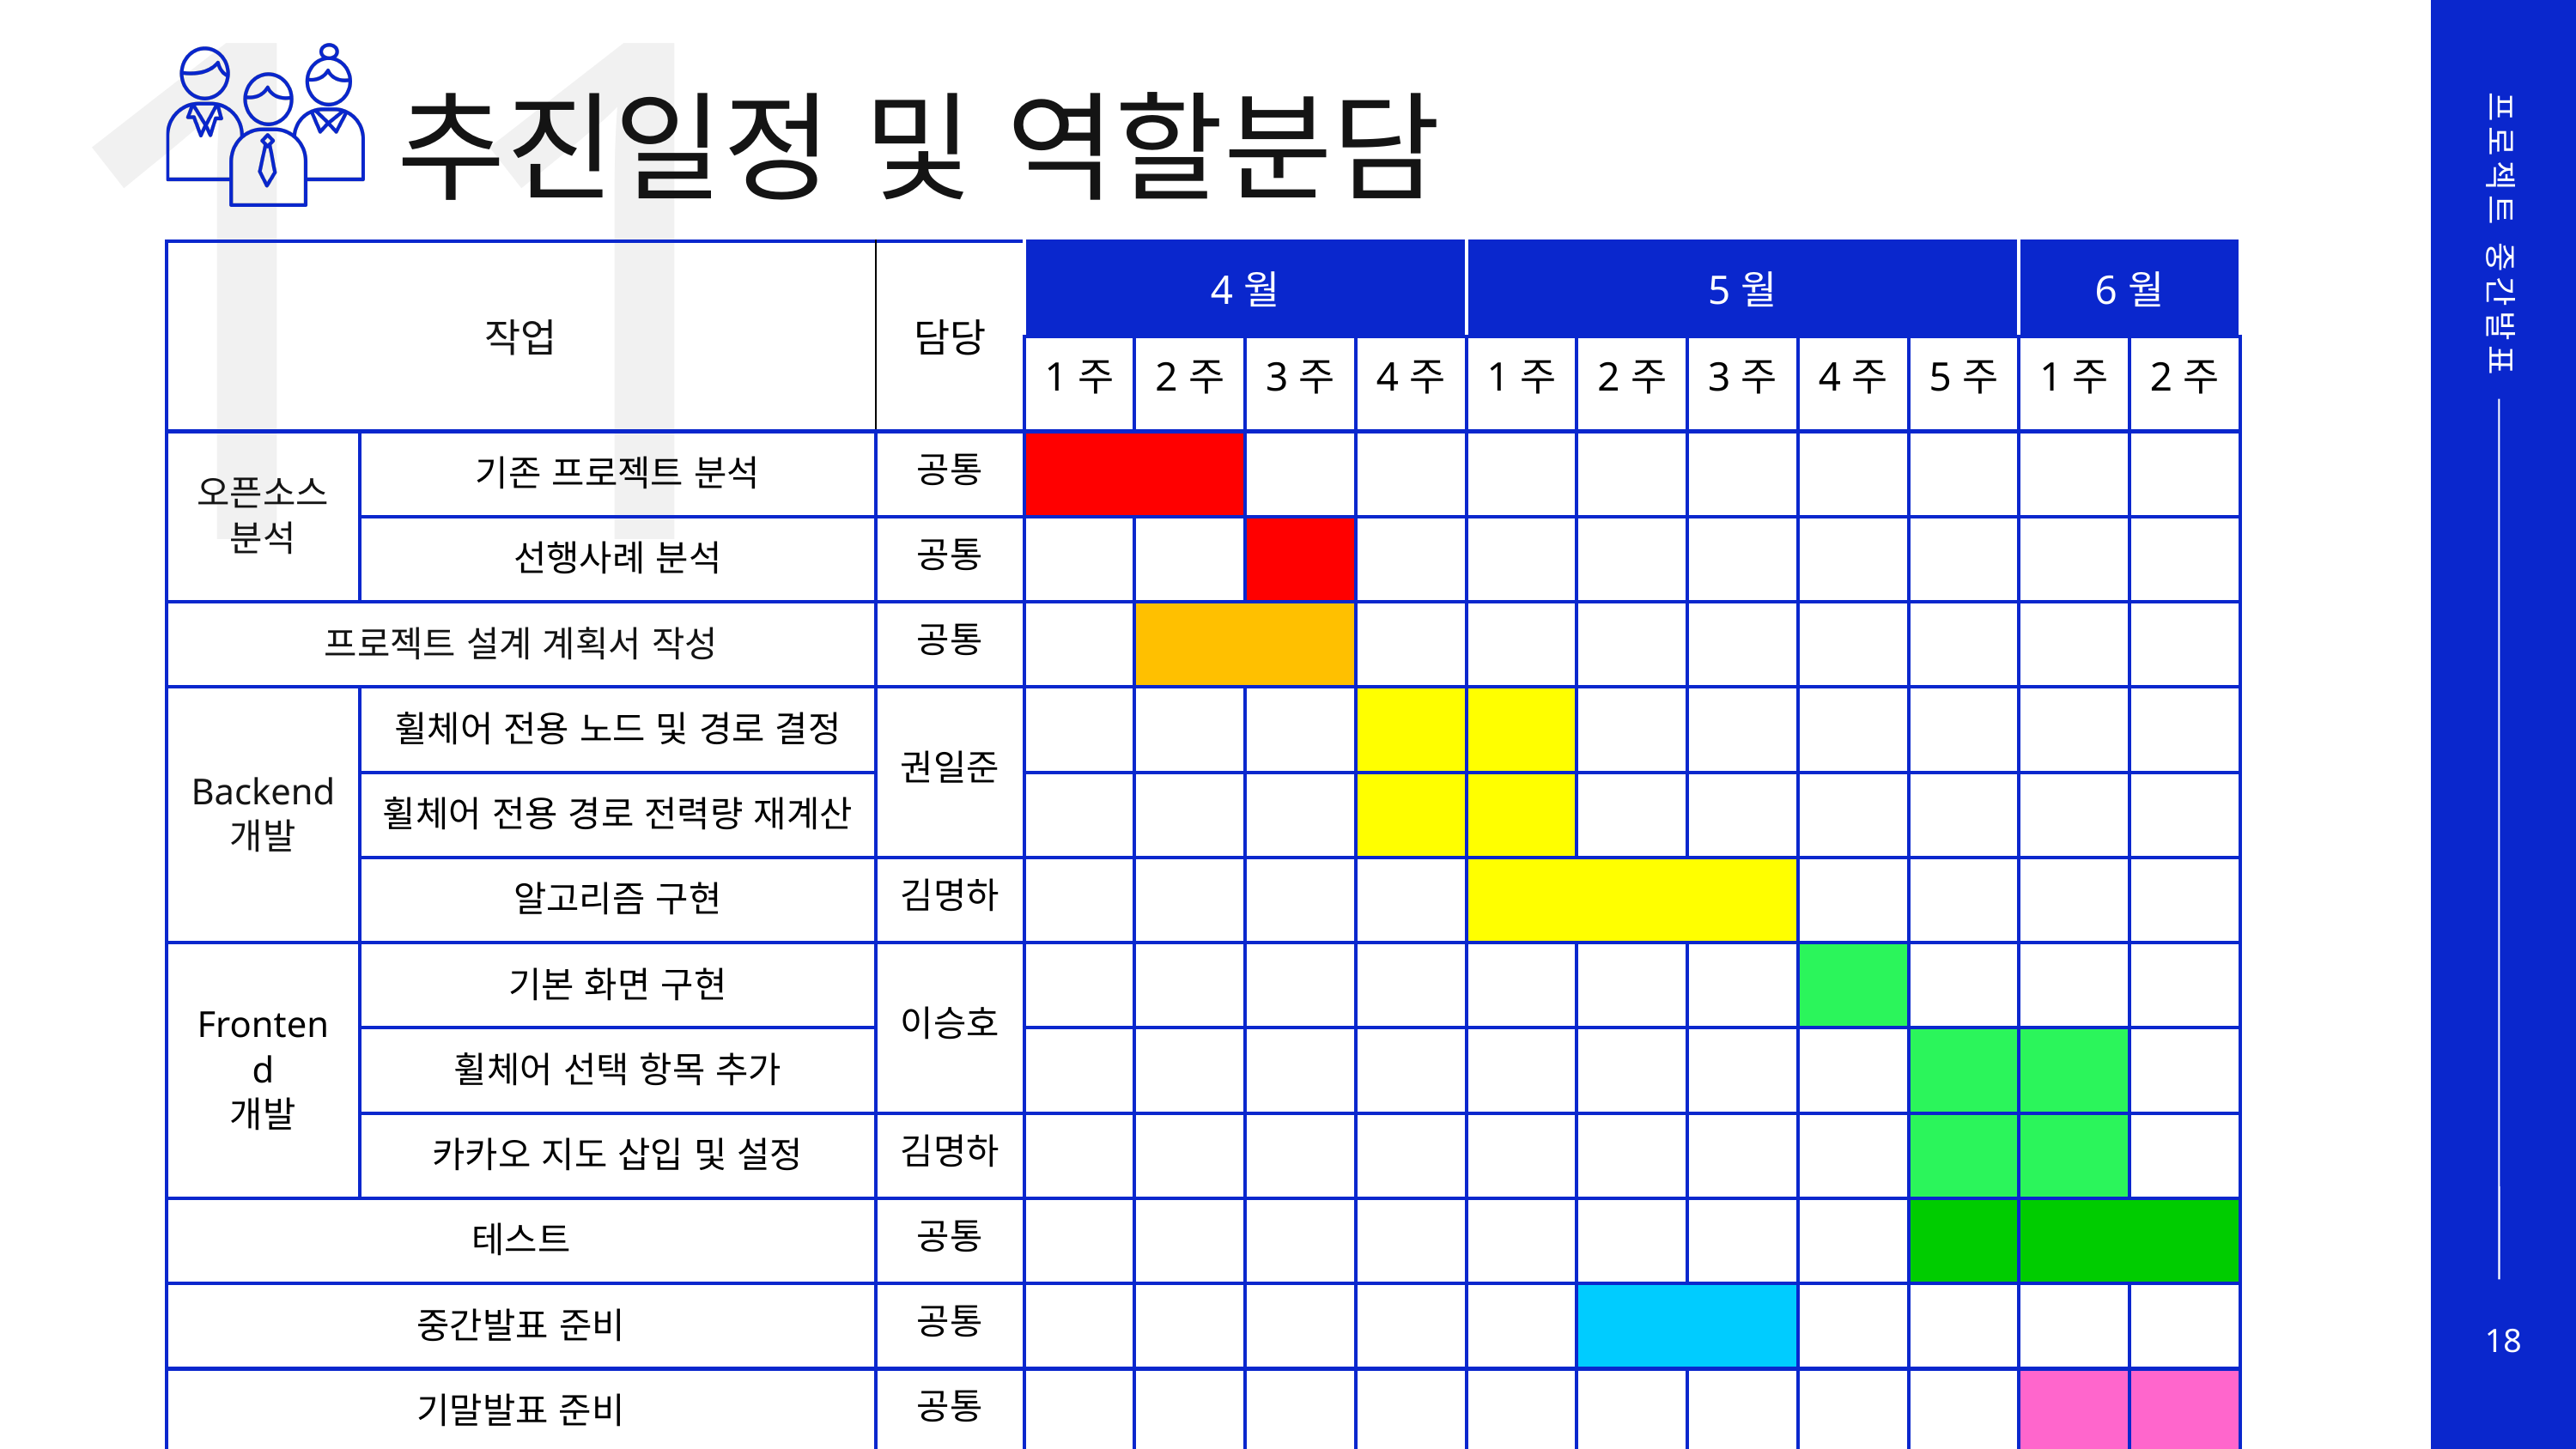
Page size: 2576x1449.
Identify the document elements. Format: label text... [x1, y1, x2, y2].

table_header 4월 [1026, 243, 1465, 335]
table_cell 2주 [2131, 338, 2239, 429]
table_cell 중간발표 준비 [168, 1285, 874, 1367]
table_cell 테스트 [168, 1200, 874, 1282]
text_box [2463, 92, 2544, 1357]
table_cell [1468, 1115, 1575, 1197]
table_cell [1911, 944, 2017, 1026]
table_cell [1247, 1371, 1354, 1449]
text_box 11 [0, 0, 957, 679]
table_cell 5주 [1911, 338, 2017, 429]
table_cell [1800, 774, 1907, 856]
table_cell [2020, 688, 2128, 771]
table_cell [1578, 1200, 1686, 1282]
table_cell [1689, 774, 1796, 856]
table_cell [2020, 774, 2128, 856]
table_cell 1주 [1468, 338, 1575, 429]
table_cell [1689, 1200, 1796, 1282]
table_cell 기말발표 준비 [168, 1371, 874, 1449]
table_cell [1247, 774, 1354, 856]
table_cell [1911, 1371, 2017, 1449]
table_cell [1136, 1285, 1243, 1367]
table_cell 김명하 [878, 859, 1023, 941]
table_cell [1911, 603, 2017, 685]
table_cell 기본 화면 구현 [361, 944, 874, 1026]
table_cell [1136, 1115, 1243, 1197]
table_cell [1247, 433, 1354, 515]
table_cell [1800, 1029, 1907, 1112]
table_cell [1578, 1371, 1686, 1449]
table_cell [1468, 433, 1575, 515]
table_cell 4주 [1800, 338, 1907, 429]
table_cell [1358, 1200, 1465, 1282]
table_cell [1578, 944, 1686, 1026]
table_cell [1026, 1115, 1133, 1197]
table_cell [2020, 603, 2128, 685]
table_cell 공통 [878, 1285, 1023, 1367]
table_cell [1026, 603, 1133, 685]
table_cell [1689, 1029, 1796, 1112]
table_cell [1911, 518, 2017, 600]
table_cell [1911, 1200, 2017, 1282]
table_cell [1800, 1115, 1907, 1197]
table_cell [1689, 944, 1796, 1026]
table_cell 휠체어 선택 항목 추가 [361, 1029, 874, 1112]
table_cell [1247, 859, 1354, 941]
table_cell [1911, 859, 2017, 941]
table_cell [1247, 1115, 1354, 1197]
table_cell 알고리즘 구현 [361, 859, 874, 941]
table_cell 휠체어 전용 노드 및 경로 결정 [361, 688, 874, 771]
table_cell [1136, 518, 1243, 600]
table_cell [1136, 603, 1354, 685]
table_cell [1136, 859, 1243, 941]
table_cell [2131, 688, 2239, 771]
table_cell [1800, 603, 1907, 685]
table_cell Frontend 개발 [168, 944, 358, 1197]
table_cell [2020, 1285, 2128, 1367]
table_cell 3주 [1689, 338, 1796, 429]
table_cell 휠체어 전용 경로 전력량 재계산 [361, 774, 874, 856]
table_cell [2131, 603, 2239, 685]
table_cell [1911, 688, 2017, 771]
table_cell [1026, 1285, 1133, 1367]
table_cell [2131, 944, 2239, 1026]
table_header 담당 [877, 243, 1023, 429]
table_cell [2131, 1371, 2239, 1449]
table_cell 권일준 [878, 688, 1023, 856]
table_cell [1689, 603, 1796, 685]
table_cell [1247, 688, 1354, 771]
table_cell [1136, 688, 1243, 771]
table_cell [1247, 518, 1354, 600]
table_cell 오픈소스 분석 [168, 433, 358, 600]
table_cell [2020, 518, 2128, 600]
table_cell [1578, 1285, 1796, 1367]
table_cell [1578, 774, 1686, 856]
table_cell 이승호 [878, 944, 1023, 1112]
table_cell [1800, 688, 1907, 771]
table_cell [1911, 1029, 2017, 1112]
table_cell [1026, 774, 1133, 856]
table_cell [1358, 603, 1465, 685]
table_cell 1주 [1026, 338, 1133, 429]
text_box [2431, 0, 2576, 1449]
text_box [166, 43, 365, 208]
table_cell [1468, 859, 1796, 941]
table_cell [1358, 688, 1465, 771]
table_cell [1468, 1371, 1575, 1449]
table_cell 1주 [2020, 338, 2128, 429]
table_cell [2131, 1285, 2239, 1367]
table_cell [1136, 1371, 1243, 1449]
table_cell [1247, 944, 1354, 1026]
table_cell 선행사례 분석 [361, 518, 874, 600]
table_cell [1689, 688, 1796, 771]
table_header 작업 [168, 243, 875, 429]
table_cell [2020, 859, 2128, 941]
table_cell [1136, 1200, 1243, 1282]
table_header 6월 [2020, 243, 2239, 335]
table_header 5월 [1468, 243, 2017, 335]
table_cell [2020, 944, 2128, 1026]
table_cell [1247, 1285, 1354, 1367]
table_cell [1026, 1200, 1133, 1282]
table_cell [1578, 688, 1686, 771]
table_cell [1800, 1371, 1907, 1449]
table_cell [1358, 1115, 1465, 1197]
table_cell [1468, 688, 1575, 771]
table_cell [2020, 1029, 2128, 1112]
table_cell [2020, 1371, 2128, 1449]
table_cell [1468, 1200, 1575, 1282]
table_cell [1026, 1371, 1133, 1449]
table_cell [1358, 859, 1465, 941]
table_cell [2131, 774, 2239, 856]
table_cell 3주 [1247, 338, 1354, 429]
table_cell [2020, 1115, 2128, 1197]
table_cell [1689, 1371, 1796, 1449]
table_cell [1689, 518, 1796, 600]
table_cell 공통 [878, 1200, 1023, 1282]
table_cell [1026, 433, 1243, 515]
table_cell [1358, 944, 1465, 1026]
table_cell Backend 개발 [168, 688, 358, 941]
table_cell [1468, 518, 1575, 600]
table_cell [1136, 944, 1243, 1026]
table_cell [1800, 1200, 1907, 1282]
table_cell [1911, 774, 2017, 856]
table_cell [1468, 603, 1575, 685]
table_cell [1689, 1115, 1796, 1197]
table_cell [1800, 944, 1907, 1026]
table_cell 2주 [1136, 338, 1243, 429]
table_cell [1800, 1285, 1907, 1367]
table_cell [2131, 859, 2239, 941]
table_cell [1026, 859, 1133, 941]
table_cell [2020, 1200, 2239, 1282]
table_cell [1026, 1029, 1133, 1112]
table_cell [1247, 1200, 1354, 1282]
table_cell [1358, 1371, 1465, 1449]
table_cell [1026, 688, 1133, 771]
table_cell [1026, 518, 1133, 600]
table_cell 카카오 지도 삽입 및 설정 [361, 1115, 874, 1197]
table_cell [1468, 944, 1575, 1026]
table_cell [1578, 1029, 1686, 1112]
table_cell [1578, 433, 1686, 515]
table_cell 공통 [878, 518, 1023, 600]
table_cell [2131, 1029, 2239, 1112]
table_cell [2131, 518, 2239, 600]
table_cell [1358, 433, 1465, 515]
table_cell 4주 [1358, 338, 1465, 429]
table_cell [2131, 433, 2239, 515]
table_cell [1689, 433, 1796, 515]
table_cell [1911, 1285, 2017, 1367]
table_cell [1026, 944, 1133, 1026]
table_cell 김명하 [878, 1115, 1023, 1197]
table_cell [1358, 518, 1465, 600]
table_cell [1358, 1029, 1465, 1112]
table_cell [1136, 1029, 1243, 1112]
table_cell [1578, 1115, 1686, 1197]
table_cell [1468, 1029, 1575, 1112]
table_cell [1136, 774, 1243, 856]
table_cell 공통 [878, 603, 1023, 685]
table_cell [1911, 1115, 2017, 1197]
table_cell 공통 [878, 1371, 1023, 1449]
table_cell [1800, 518, 1907, 600]
text_box 추진일정 및 역할분담 [397, 43, 1624, 215]
table_cell 기존 프로젝트 분석 [361, 433, 874, 515]
table_cell [1800, 859, 1907, 941]
table_cell 공통 [878, 433, 1023, 515]
table_cell [1358, 774, 1465, 856]
table_cell [2131, 1115, 2239, 1197]
table_cell [1578, 603, 1686, 685]
table_cell 프로젝트 설계 계획서 작성 [168, 603, 874, 685]
table_cell [1800, 433, 1907, 515]
table_cell [1468, 1285, 1575, 1367]
table_cell [1911, 433, 2017, 515]
table_cell [1247, 1029, 1354, 1112]
table_cell 2주 [1578, 338, 1686, 429]
table_cell [2020, 433, 2128, 515]
table_cell [1468, 774, 1575, 856]
table_cell [1578, 518, 1686, 600]
table_cell [1358, 1285, 1465, 1367]
